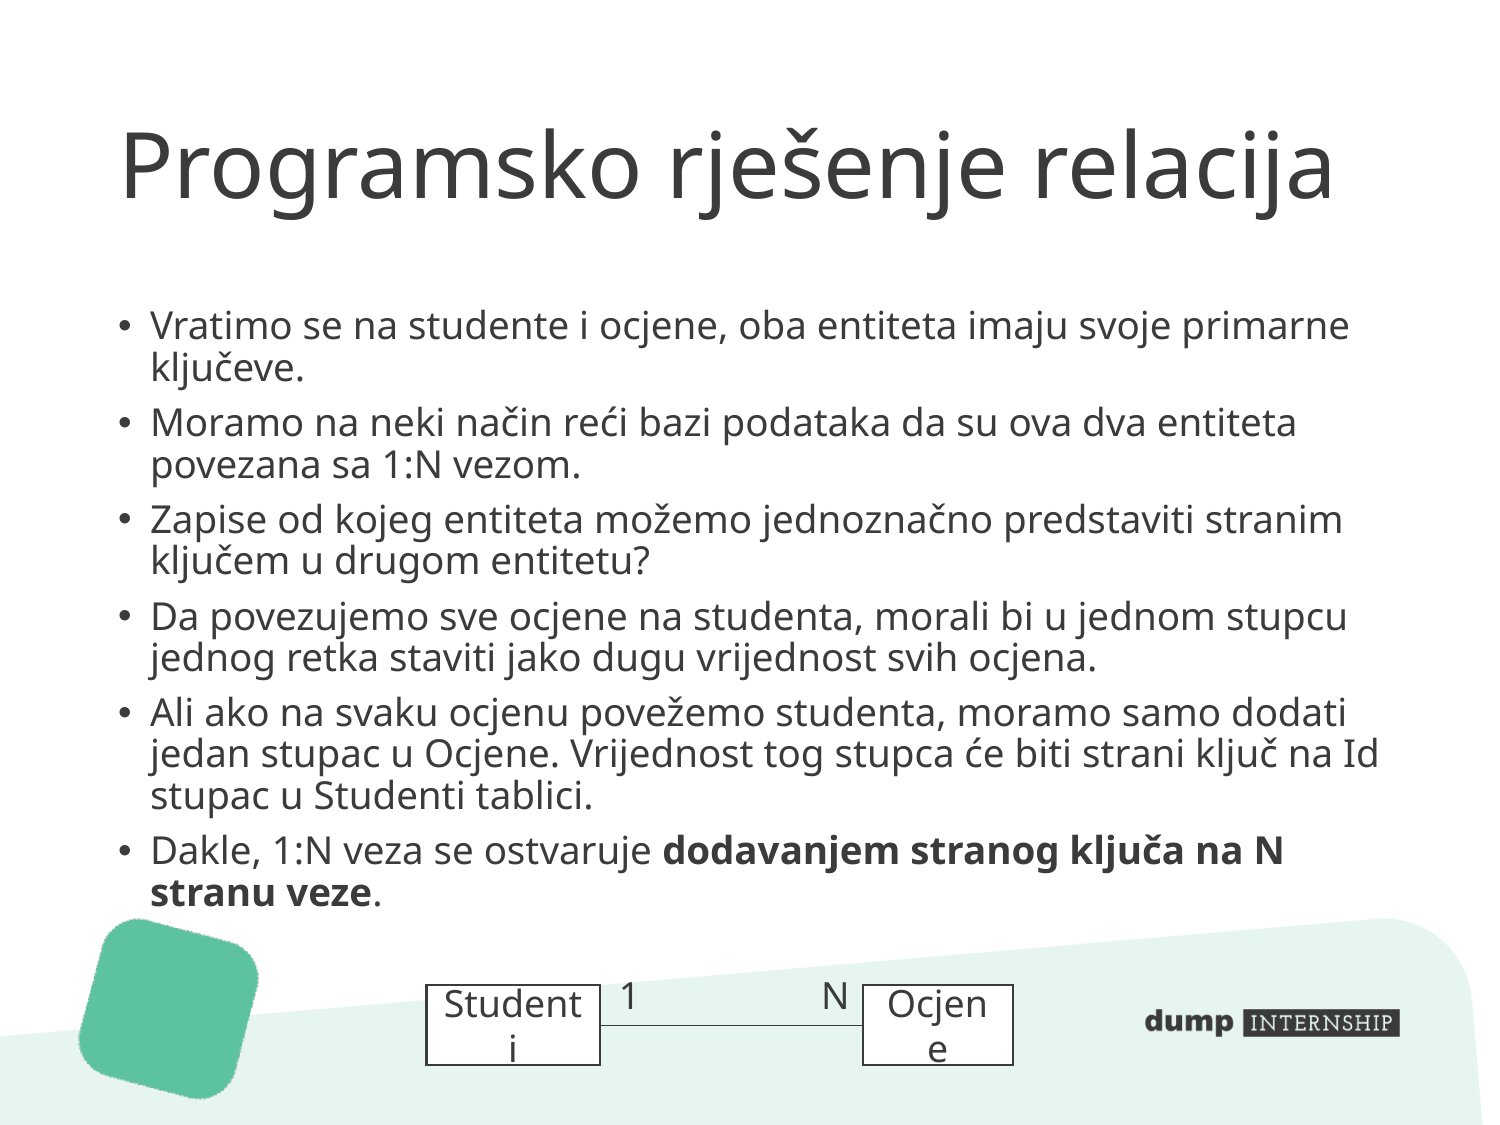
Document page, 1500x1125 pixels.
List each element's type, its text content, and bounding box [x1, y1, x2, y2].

text_box 1 [604, 964, 656, 1024]
picture [35, 913, 303, 1125]
picture [1145, 1009, 1400, 1037]
text_box N [806, 964, 865, 1025]
title Programsko rješenje relacija [103, 59, 1397, 278]
list Vratimo se na studente i ocjene, oba entiteta imaju svoje primarne ključeve. Moramo na neki način reći bazi podataka da su ova dva entiteta povezana sa 1:N vezom. Zapise od kojeg entiteta možemo jednoznačno predstaviti stranim ključem u drugom entitetu? Da povezujemo sve ocjene na studenta, morali bi u jednom stupcu jednog retka staviti jako dugu vrijednost svih ocjena. Ali ako na svaku ocjenu povežemo studenta, moramo samo dodati jedan stupac u Ocjene. Vrijednost tog stupca će biti strani ključ na Id stupac u Studenti tablici. Dakle, 1:N veza se ostvaruje dodavanjem stranog ključa na N stranu veze. [103, 299, 1397, 925]
text_box Studenti [425, 984, 601, 1066]
text_box Ocjene [862, 984, 1014, 1066]
